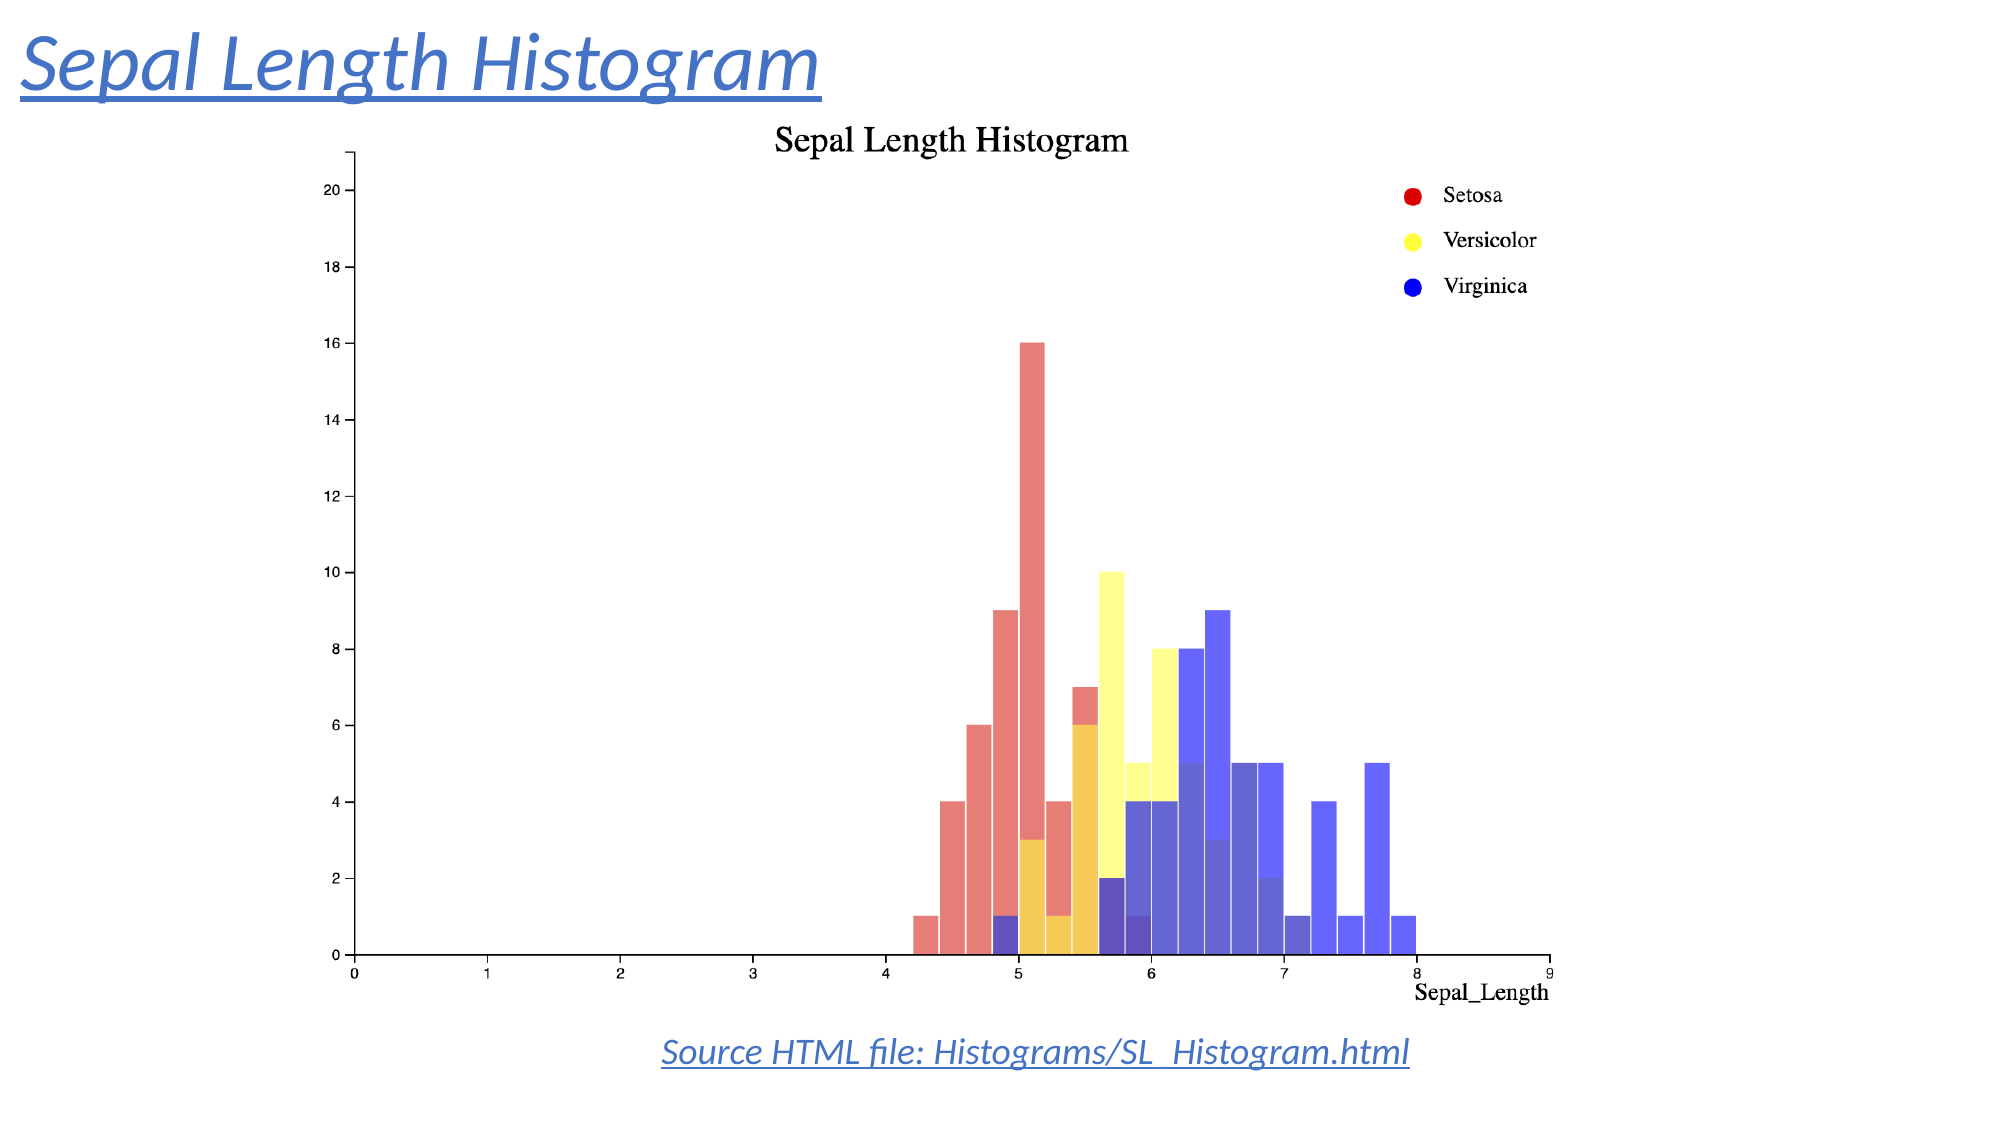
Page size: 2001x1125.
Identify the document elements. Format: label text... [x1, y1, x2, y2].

text_box Sepal Length Histogram [5, 0, 838, 115]
text_box Source HTML file: Histograms/SL_Histogram.html [646, 1019, 1426, 1080]
picture [303, 109, 1579, 1016]
